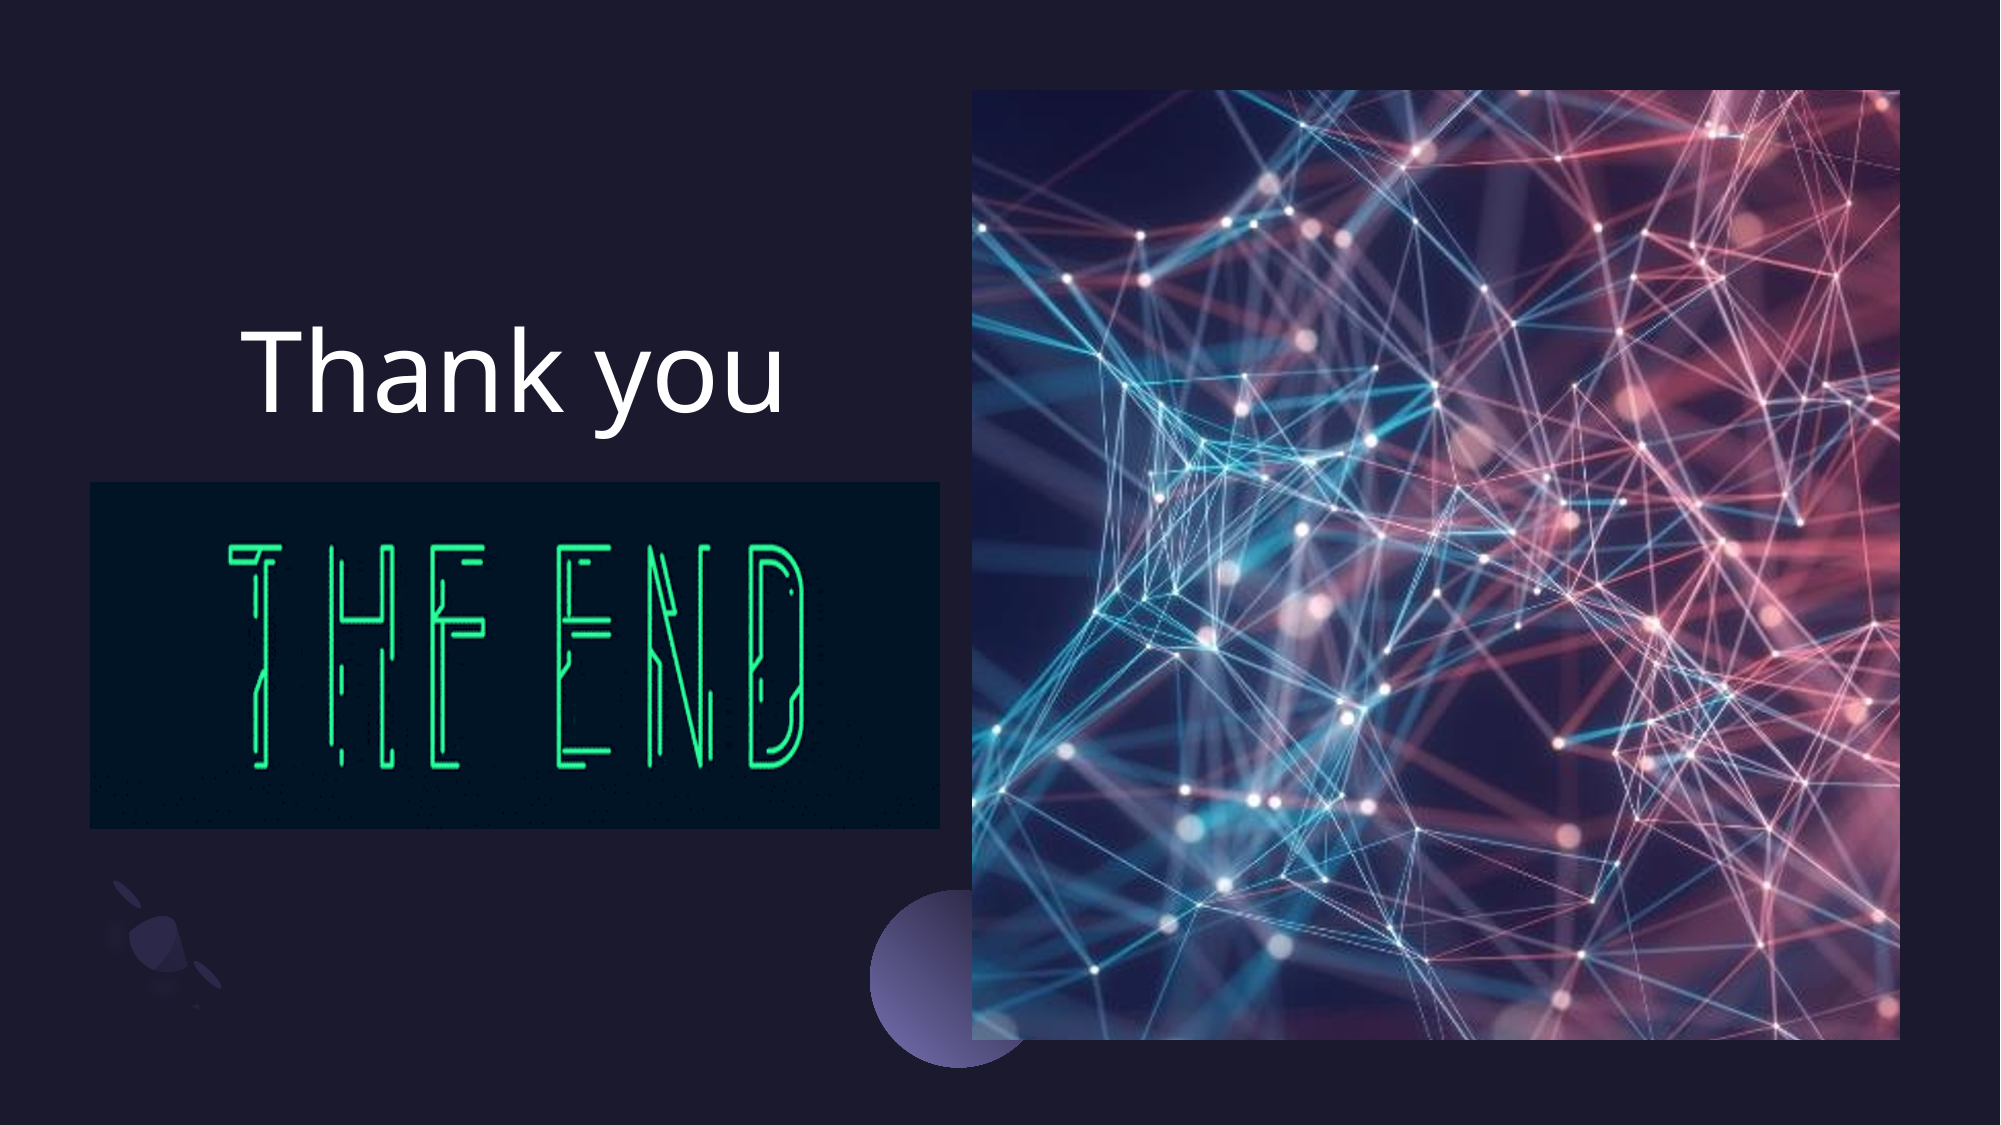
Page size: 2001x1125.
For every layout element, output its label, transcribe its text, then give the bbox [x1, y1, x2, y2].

title Thank you [90, 90, 940, 437]
picture [972, 90, 1900, 1040]
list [90, 481, 940, 829]
